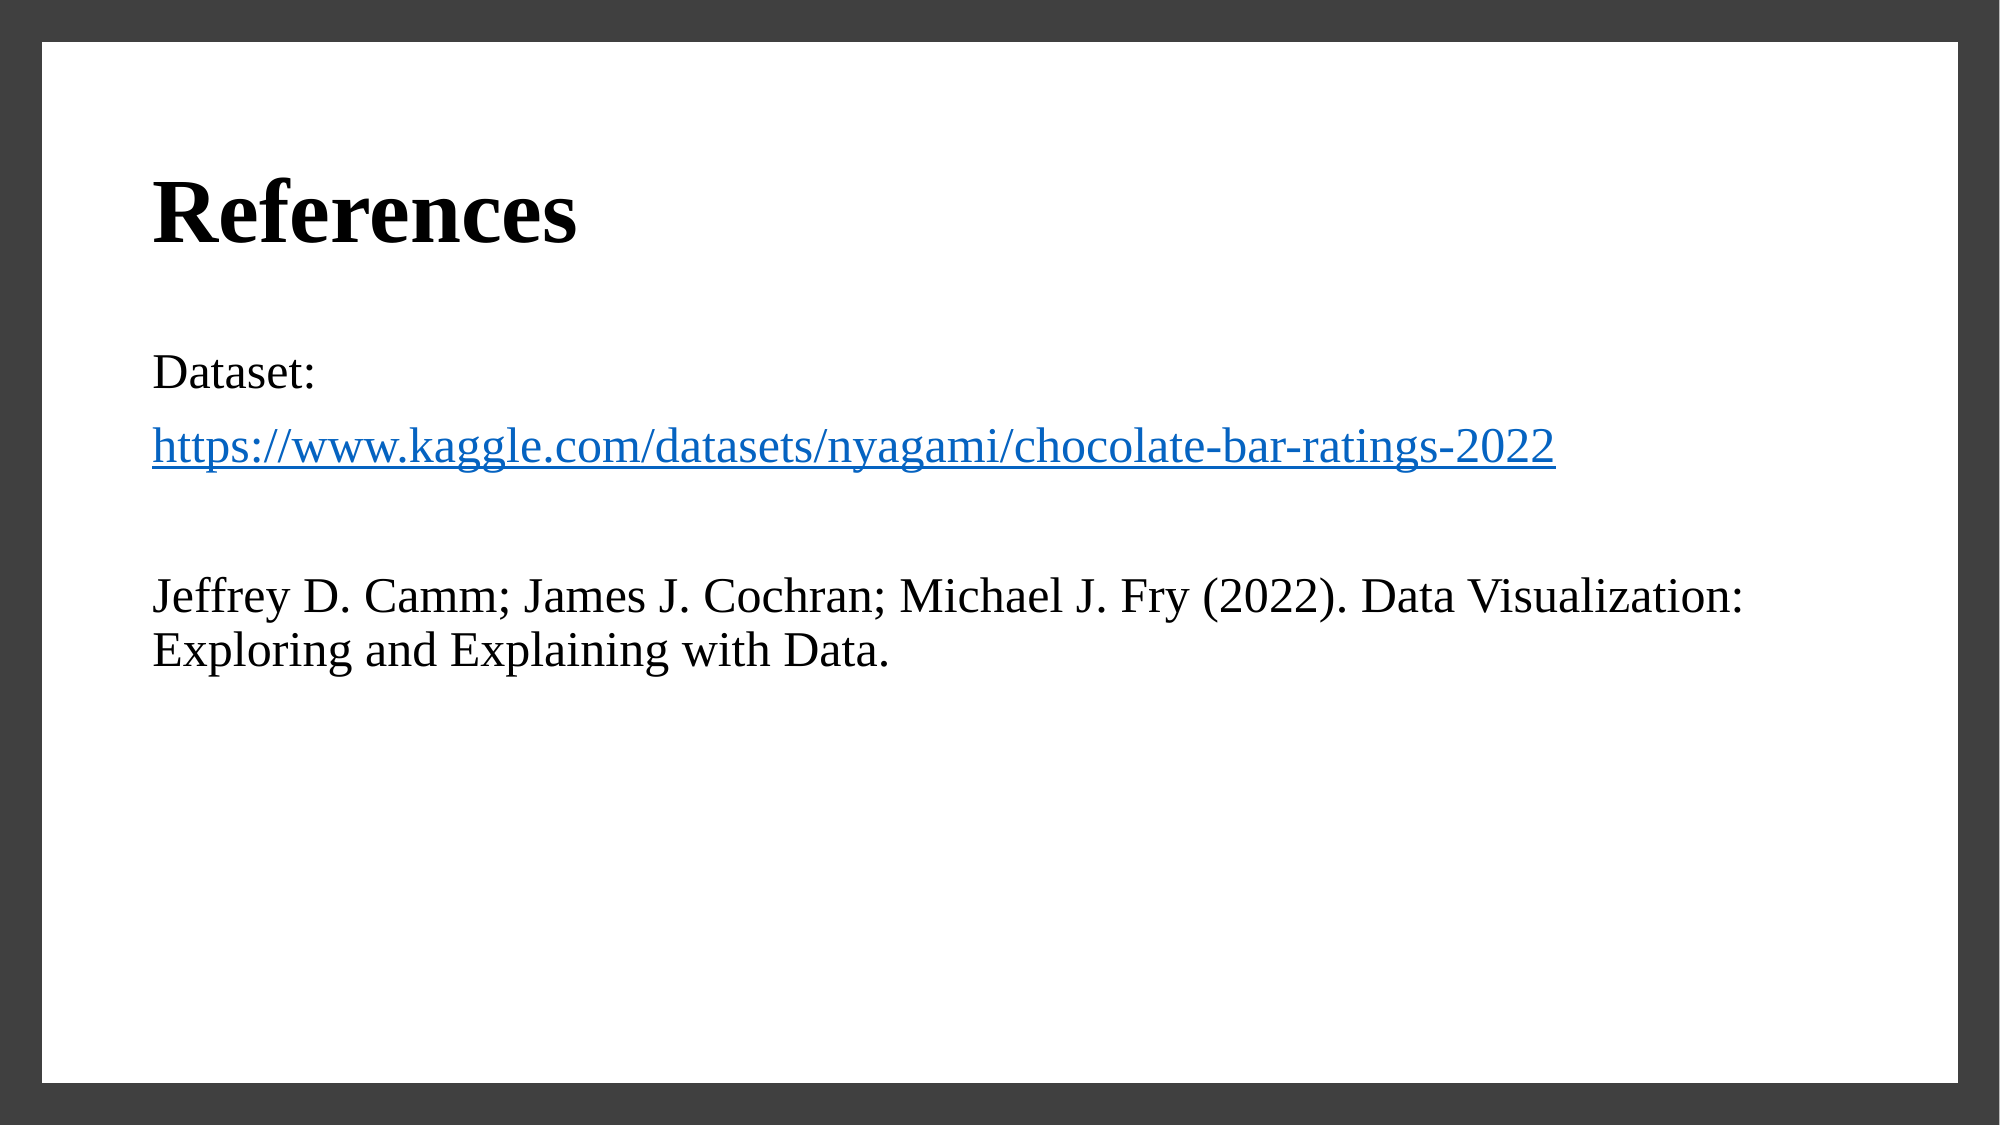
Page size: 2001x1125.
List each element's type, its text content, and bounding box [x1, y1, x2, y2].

list Dataset: https://www.kaggle.com/datasets/nyagami/chocolate-bar-ratings-2022 Jeffrey D. Camm; James J. Cochran; Michael J. Fry (2022). Data Visualization: Exploring and Explaining with Data. [137, 337, 1863, 973]
text_box [0, 0, 2000, 1125]
text_box [52, 51, 1948, 1073]
title References [137, 103, 1863, 322]
